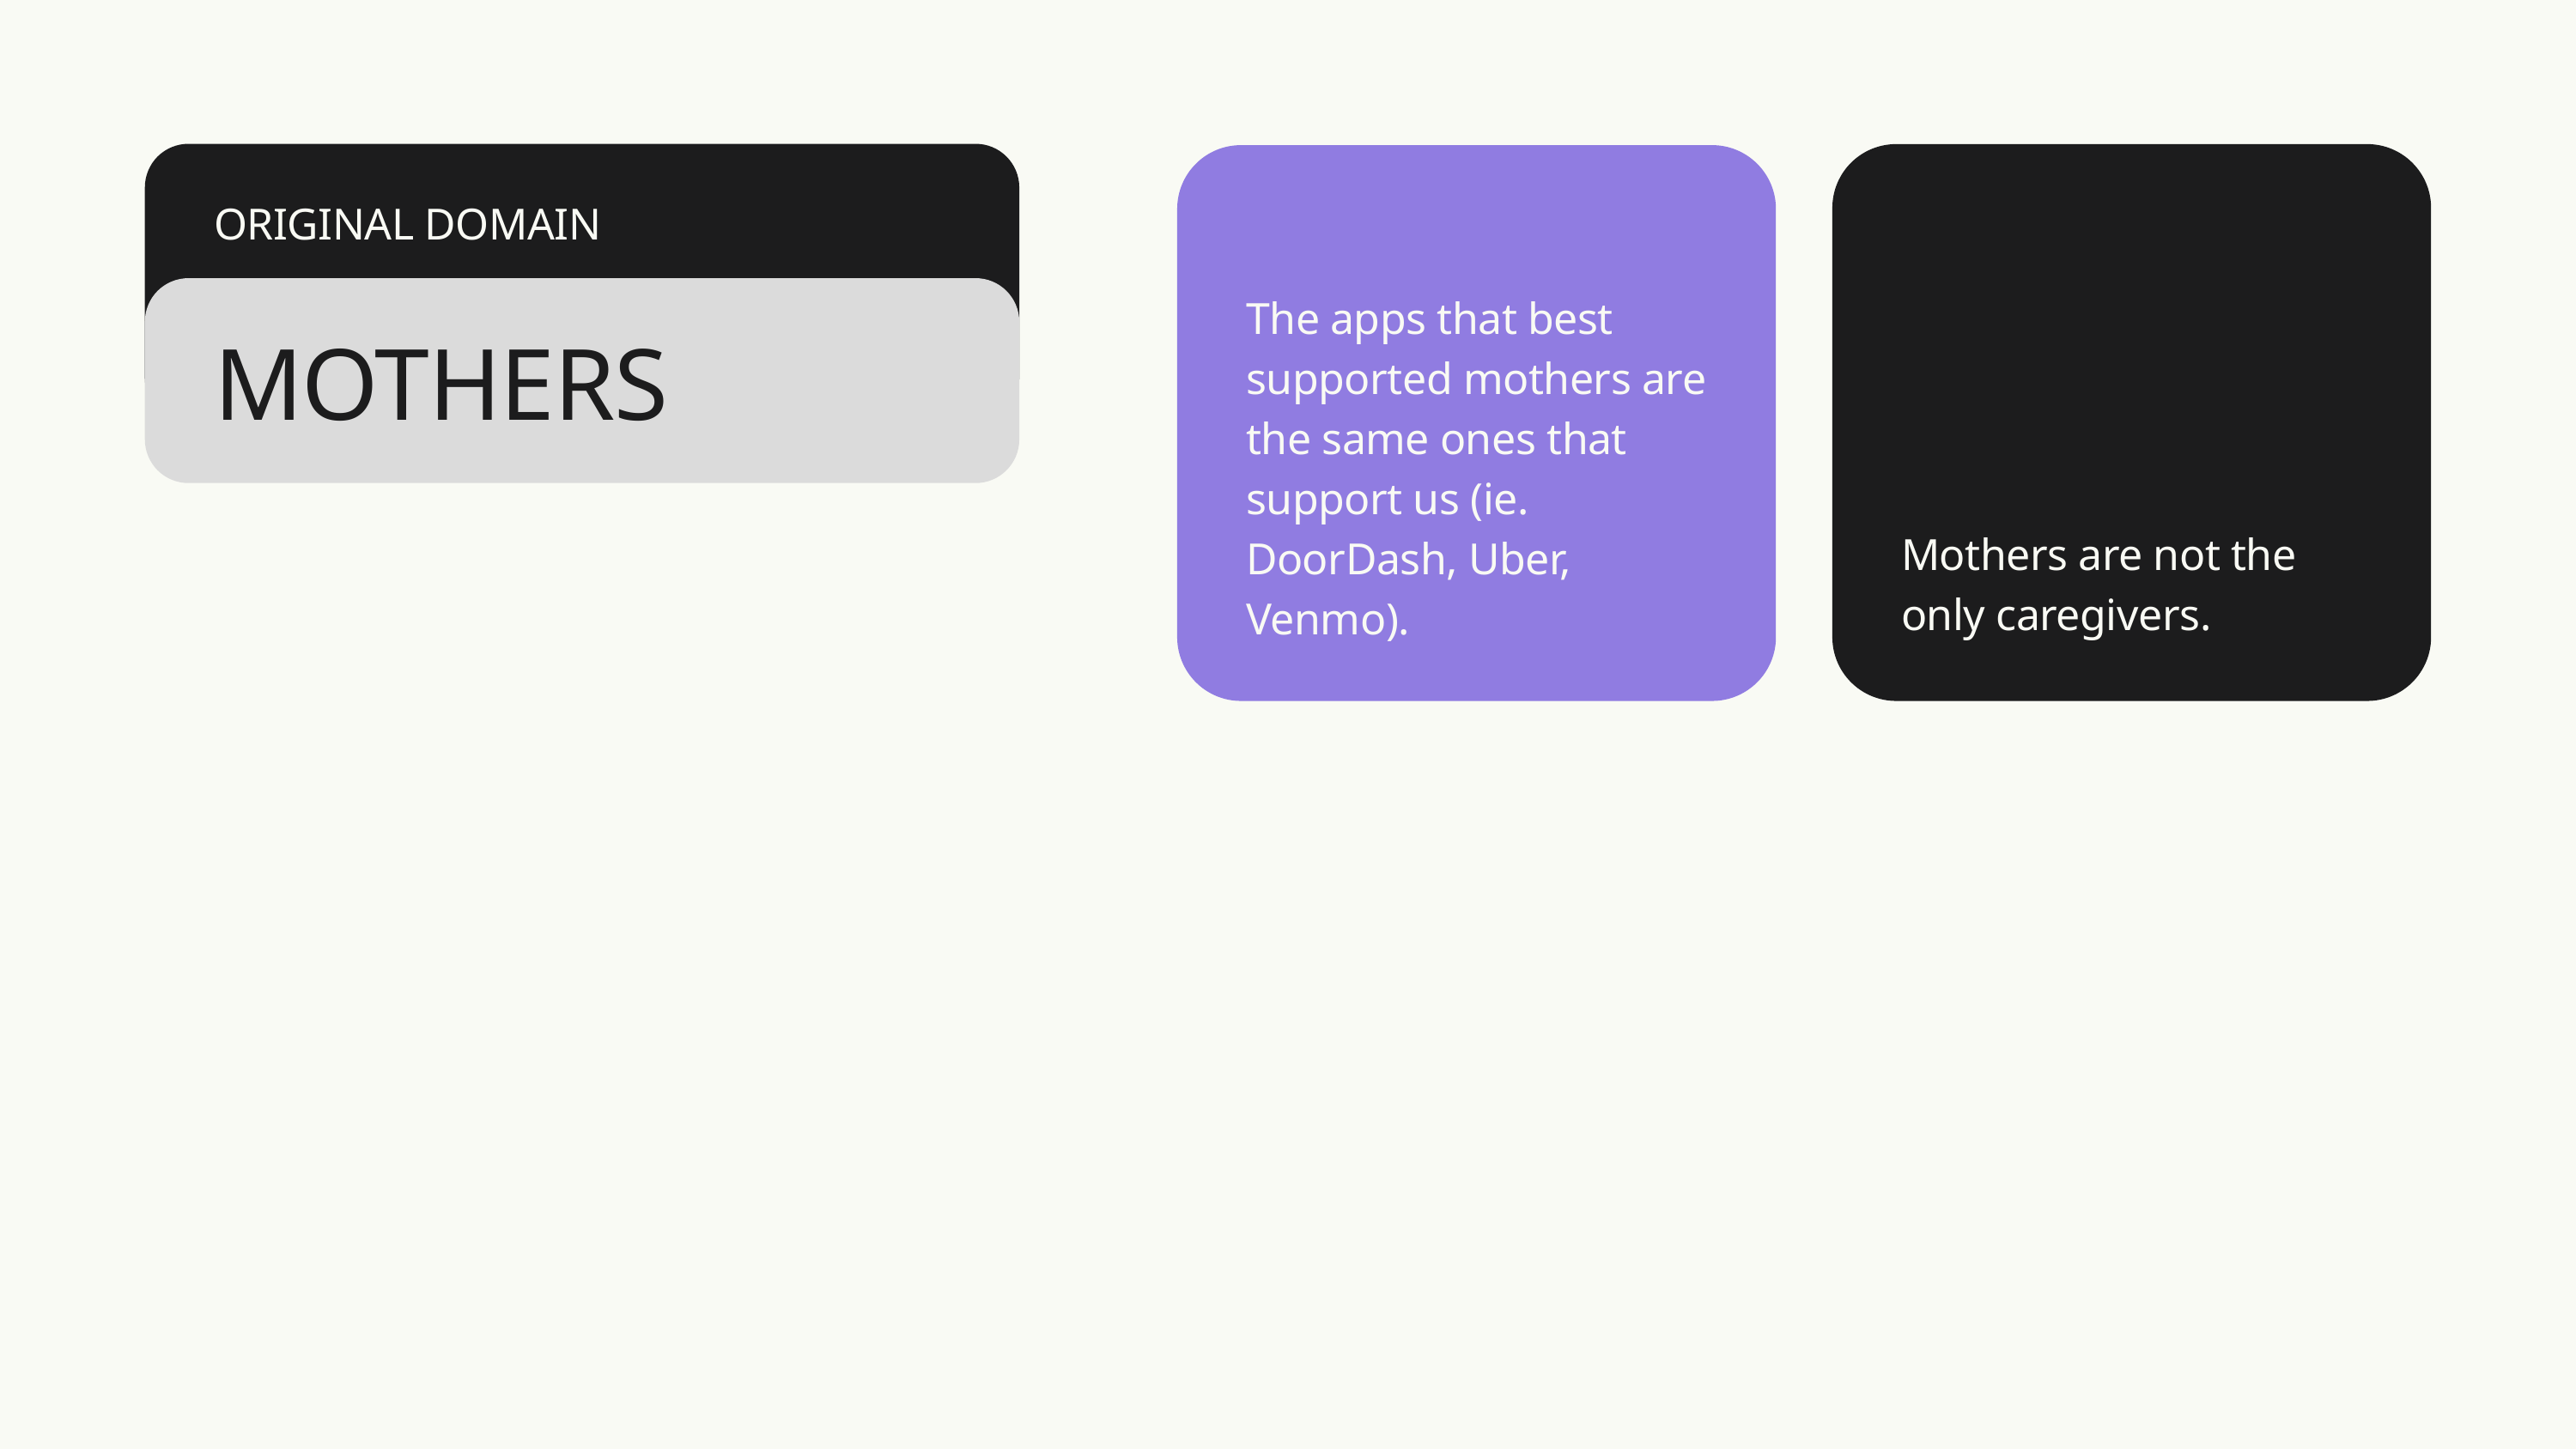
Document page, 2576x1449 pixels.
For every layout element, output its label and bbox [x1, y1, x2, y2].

text_box [1176, 144, 1777, 701]
text_box [144, 143, 1020, 277]
text_box [144, 277, 1020, 483]
text_box [1832, 143, 2432, 701]
